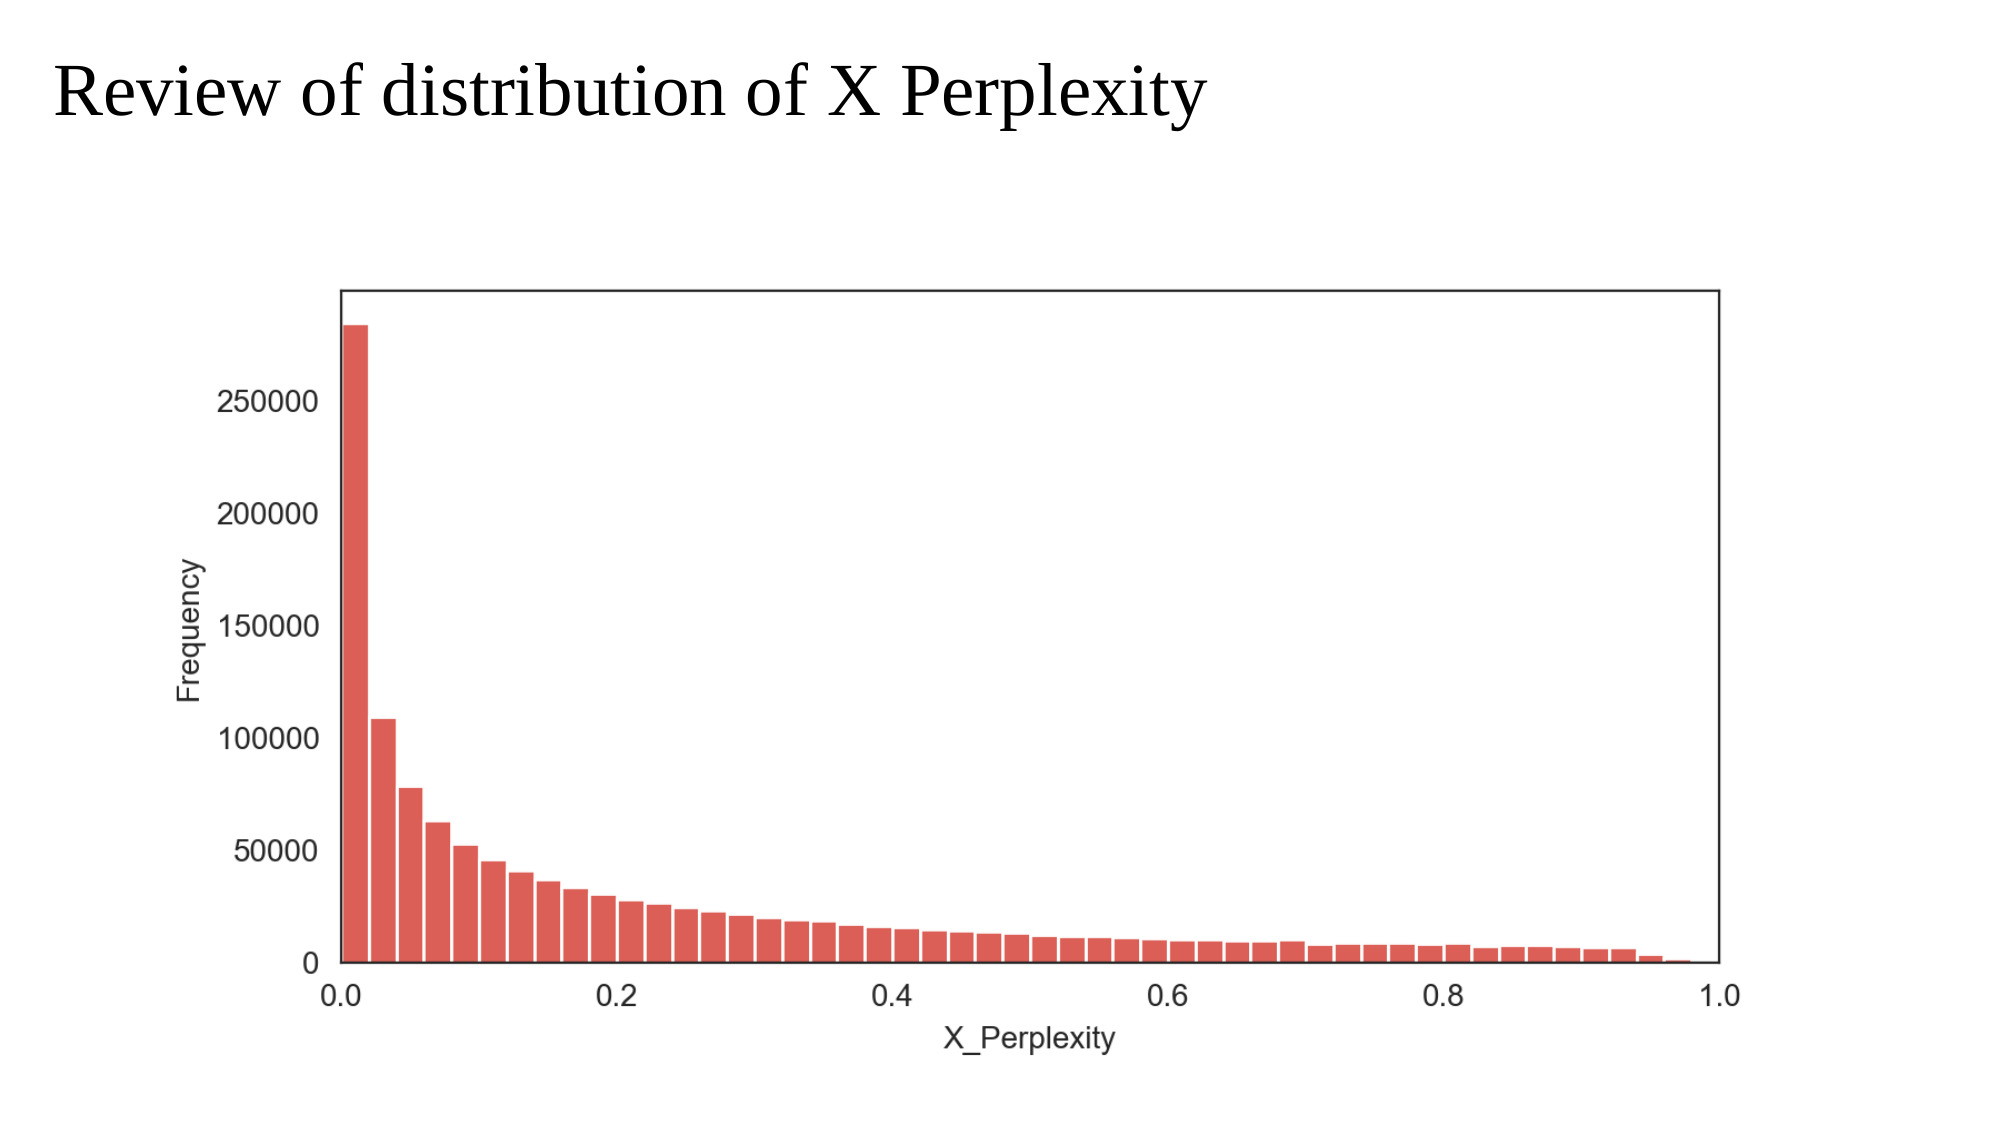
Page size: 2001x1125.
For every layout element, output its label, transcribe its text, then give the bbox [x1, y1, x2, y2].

title Review of distribution of X Perplexity [38, 0, 1763, 200]
picture [119, 184, 1897, 1074]
